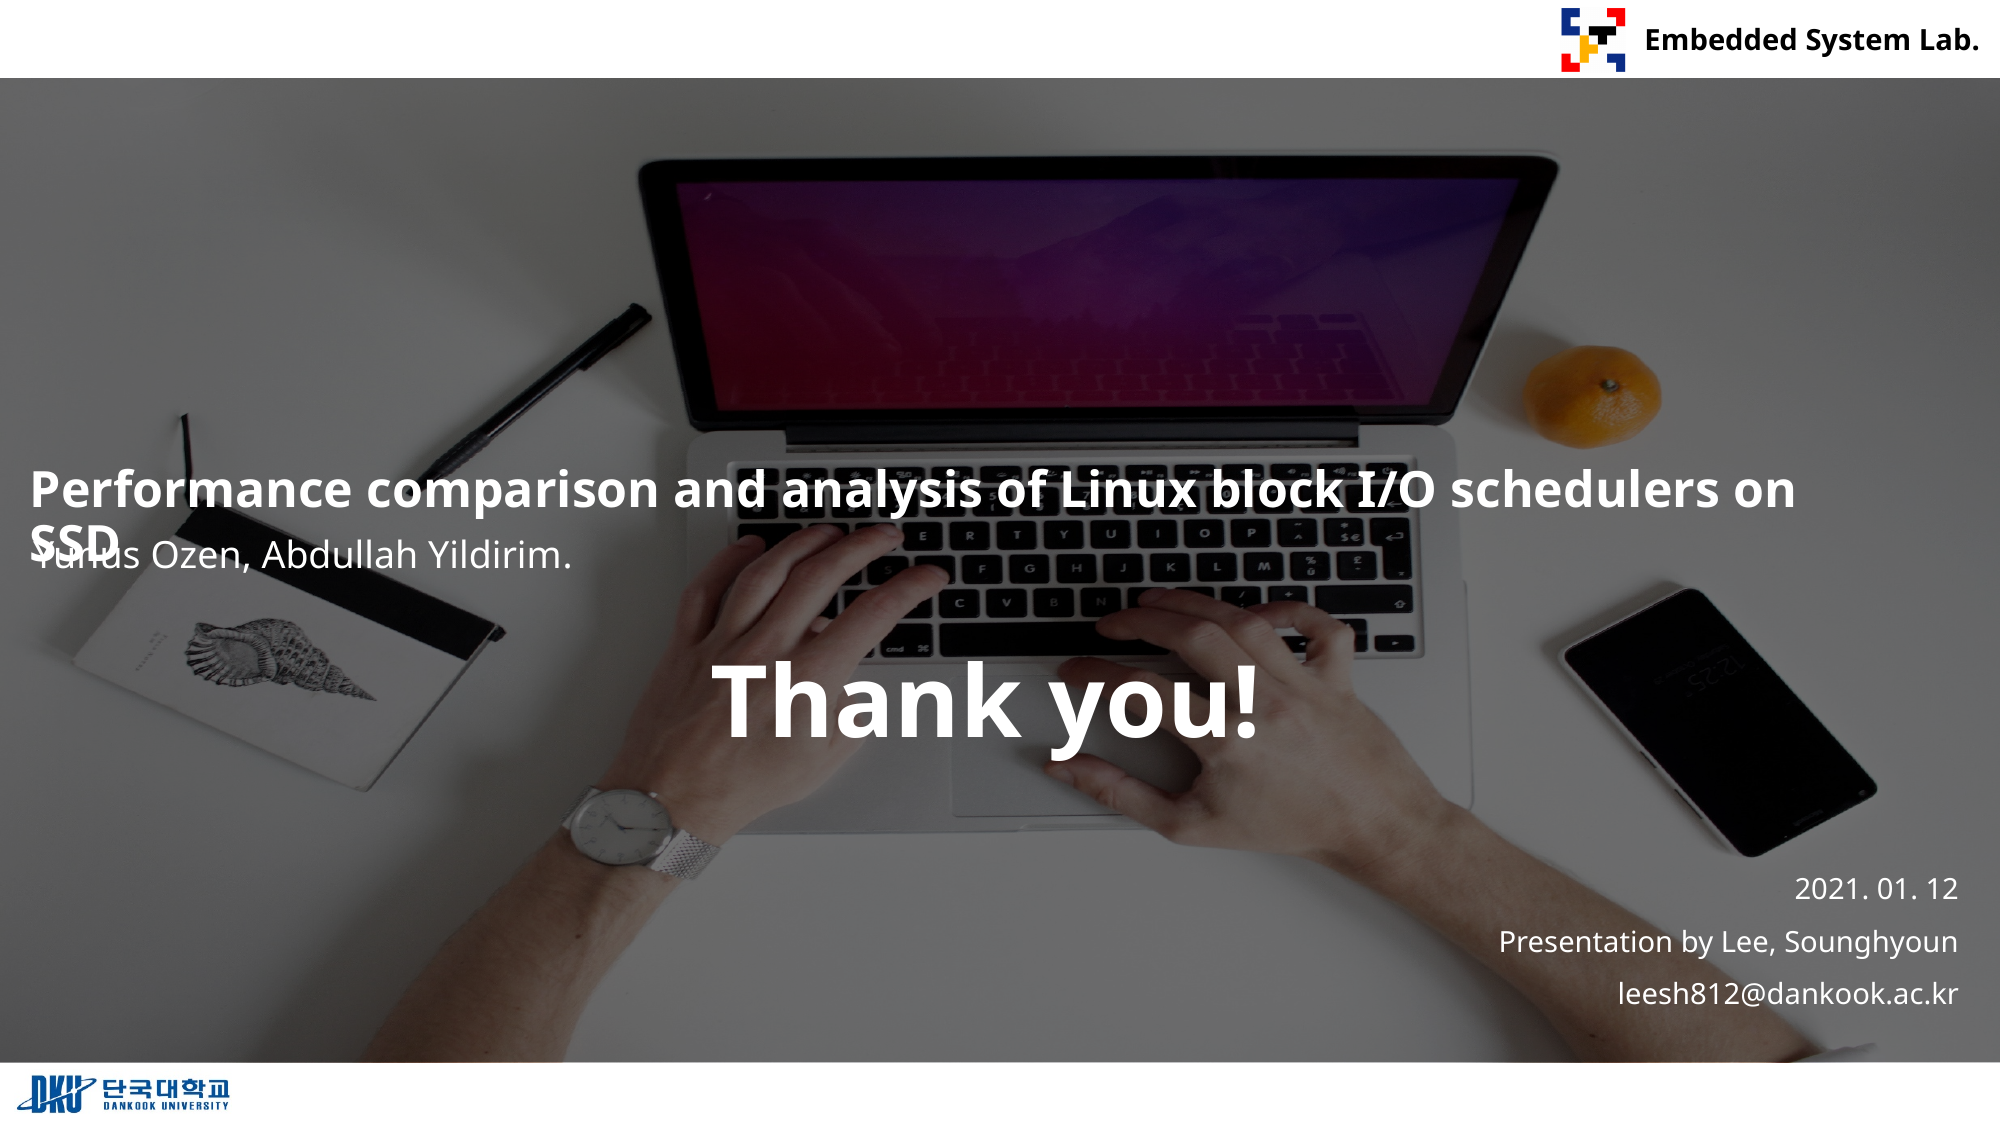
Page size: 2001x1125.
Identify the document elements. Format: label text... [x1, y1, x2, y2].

subtitle 2021. 01. 12 Presentation by Lee, Sounghyoun leesh812@dankook.ac.kr [999, 858, 1975, 1019]
picture [0, 78, 2000, 1063]
picture [1560, 7, 1626, 73]
picture [14, 1069, 232, 1118]
text_box Yunus Ozen, Abdullah Yildirim. [18, 523, 1126, 590]
title Performance comparison and analysis of Linux block I/O schedulers on SSD [14, 456, 1911, 562]
text_box Thank you! [695, 643, 1304, 749]
